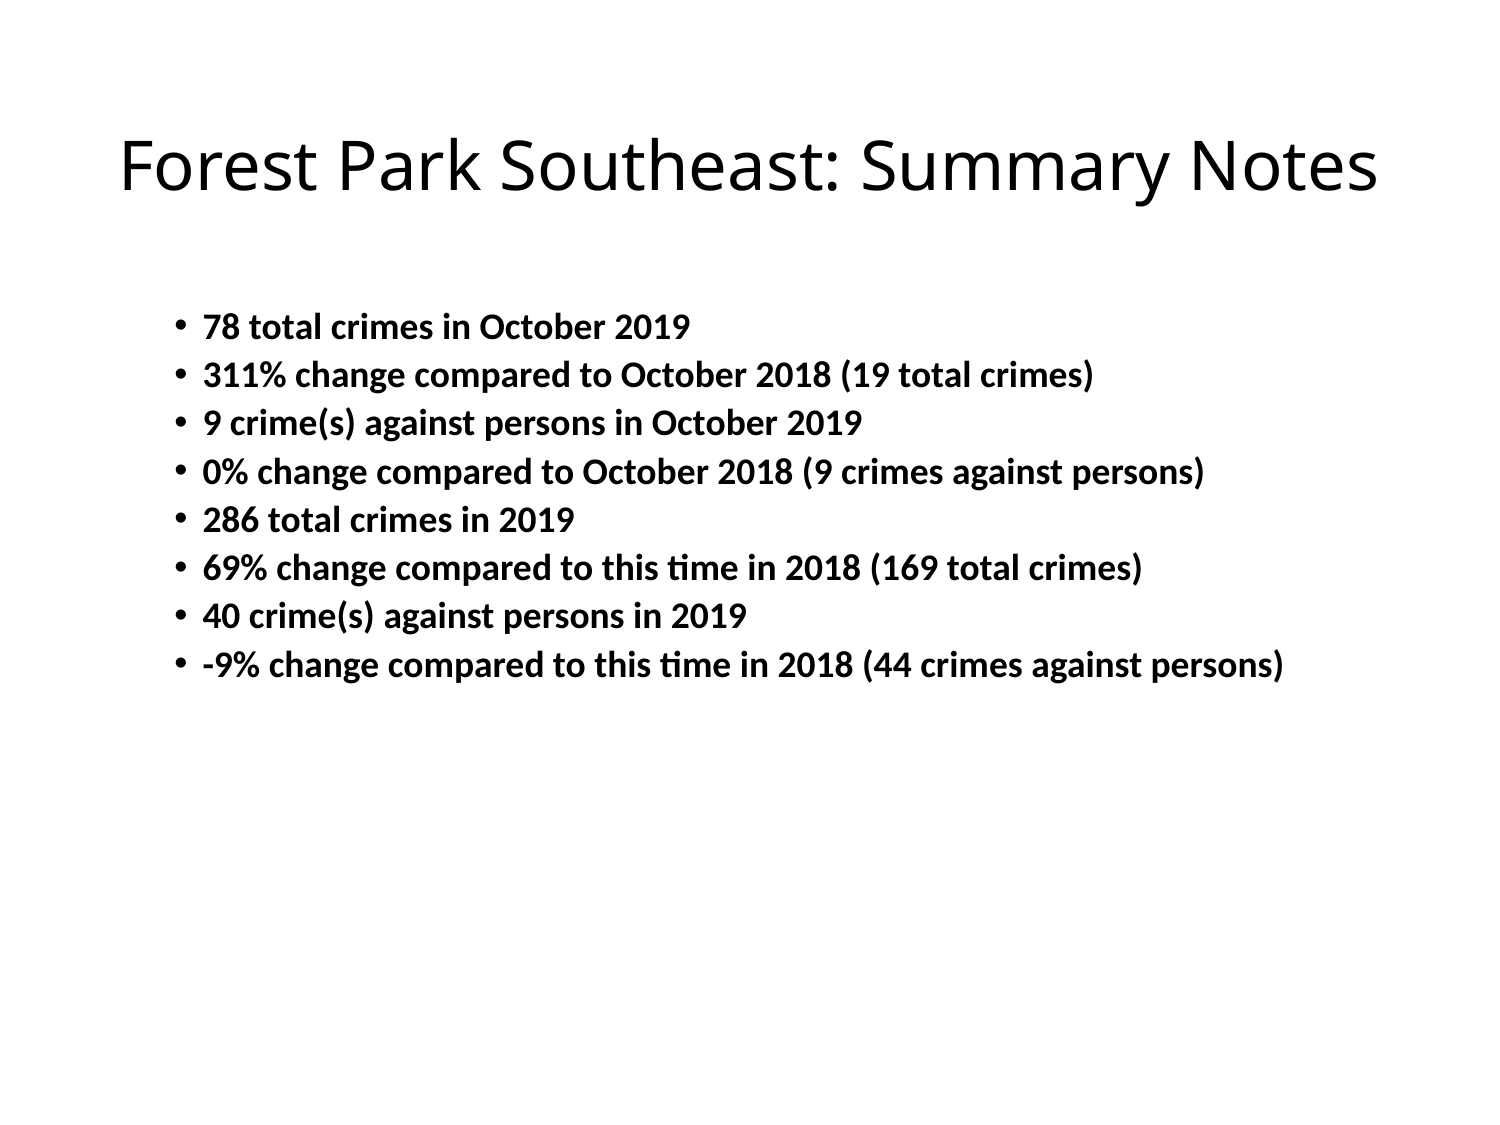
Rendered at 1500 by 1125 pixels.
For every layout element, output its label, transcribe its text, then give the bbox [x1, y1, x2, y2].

title Forest Park Southeast: Summary Notes [103, 59, 1397, 278]
list 78 total crimes in October 2019 311% change compared to October 2018 (19 total crimes) 9 crime(s) against persons in October 2019 0% change compared to October 2018 (9 crimes against persons) 286 total crimes in 2019 69% change compared to this time in 2018 (169 total crimes) 40 crime(s) against persons in 2019 -9% change compared to this time in 2018 (44 crimes against persons) [103, 299, 1397, 1014]
